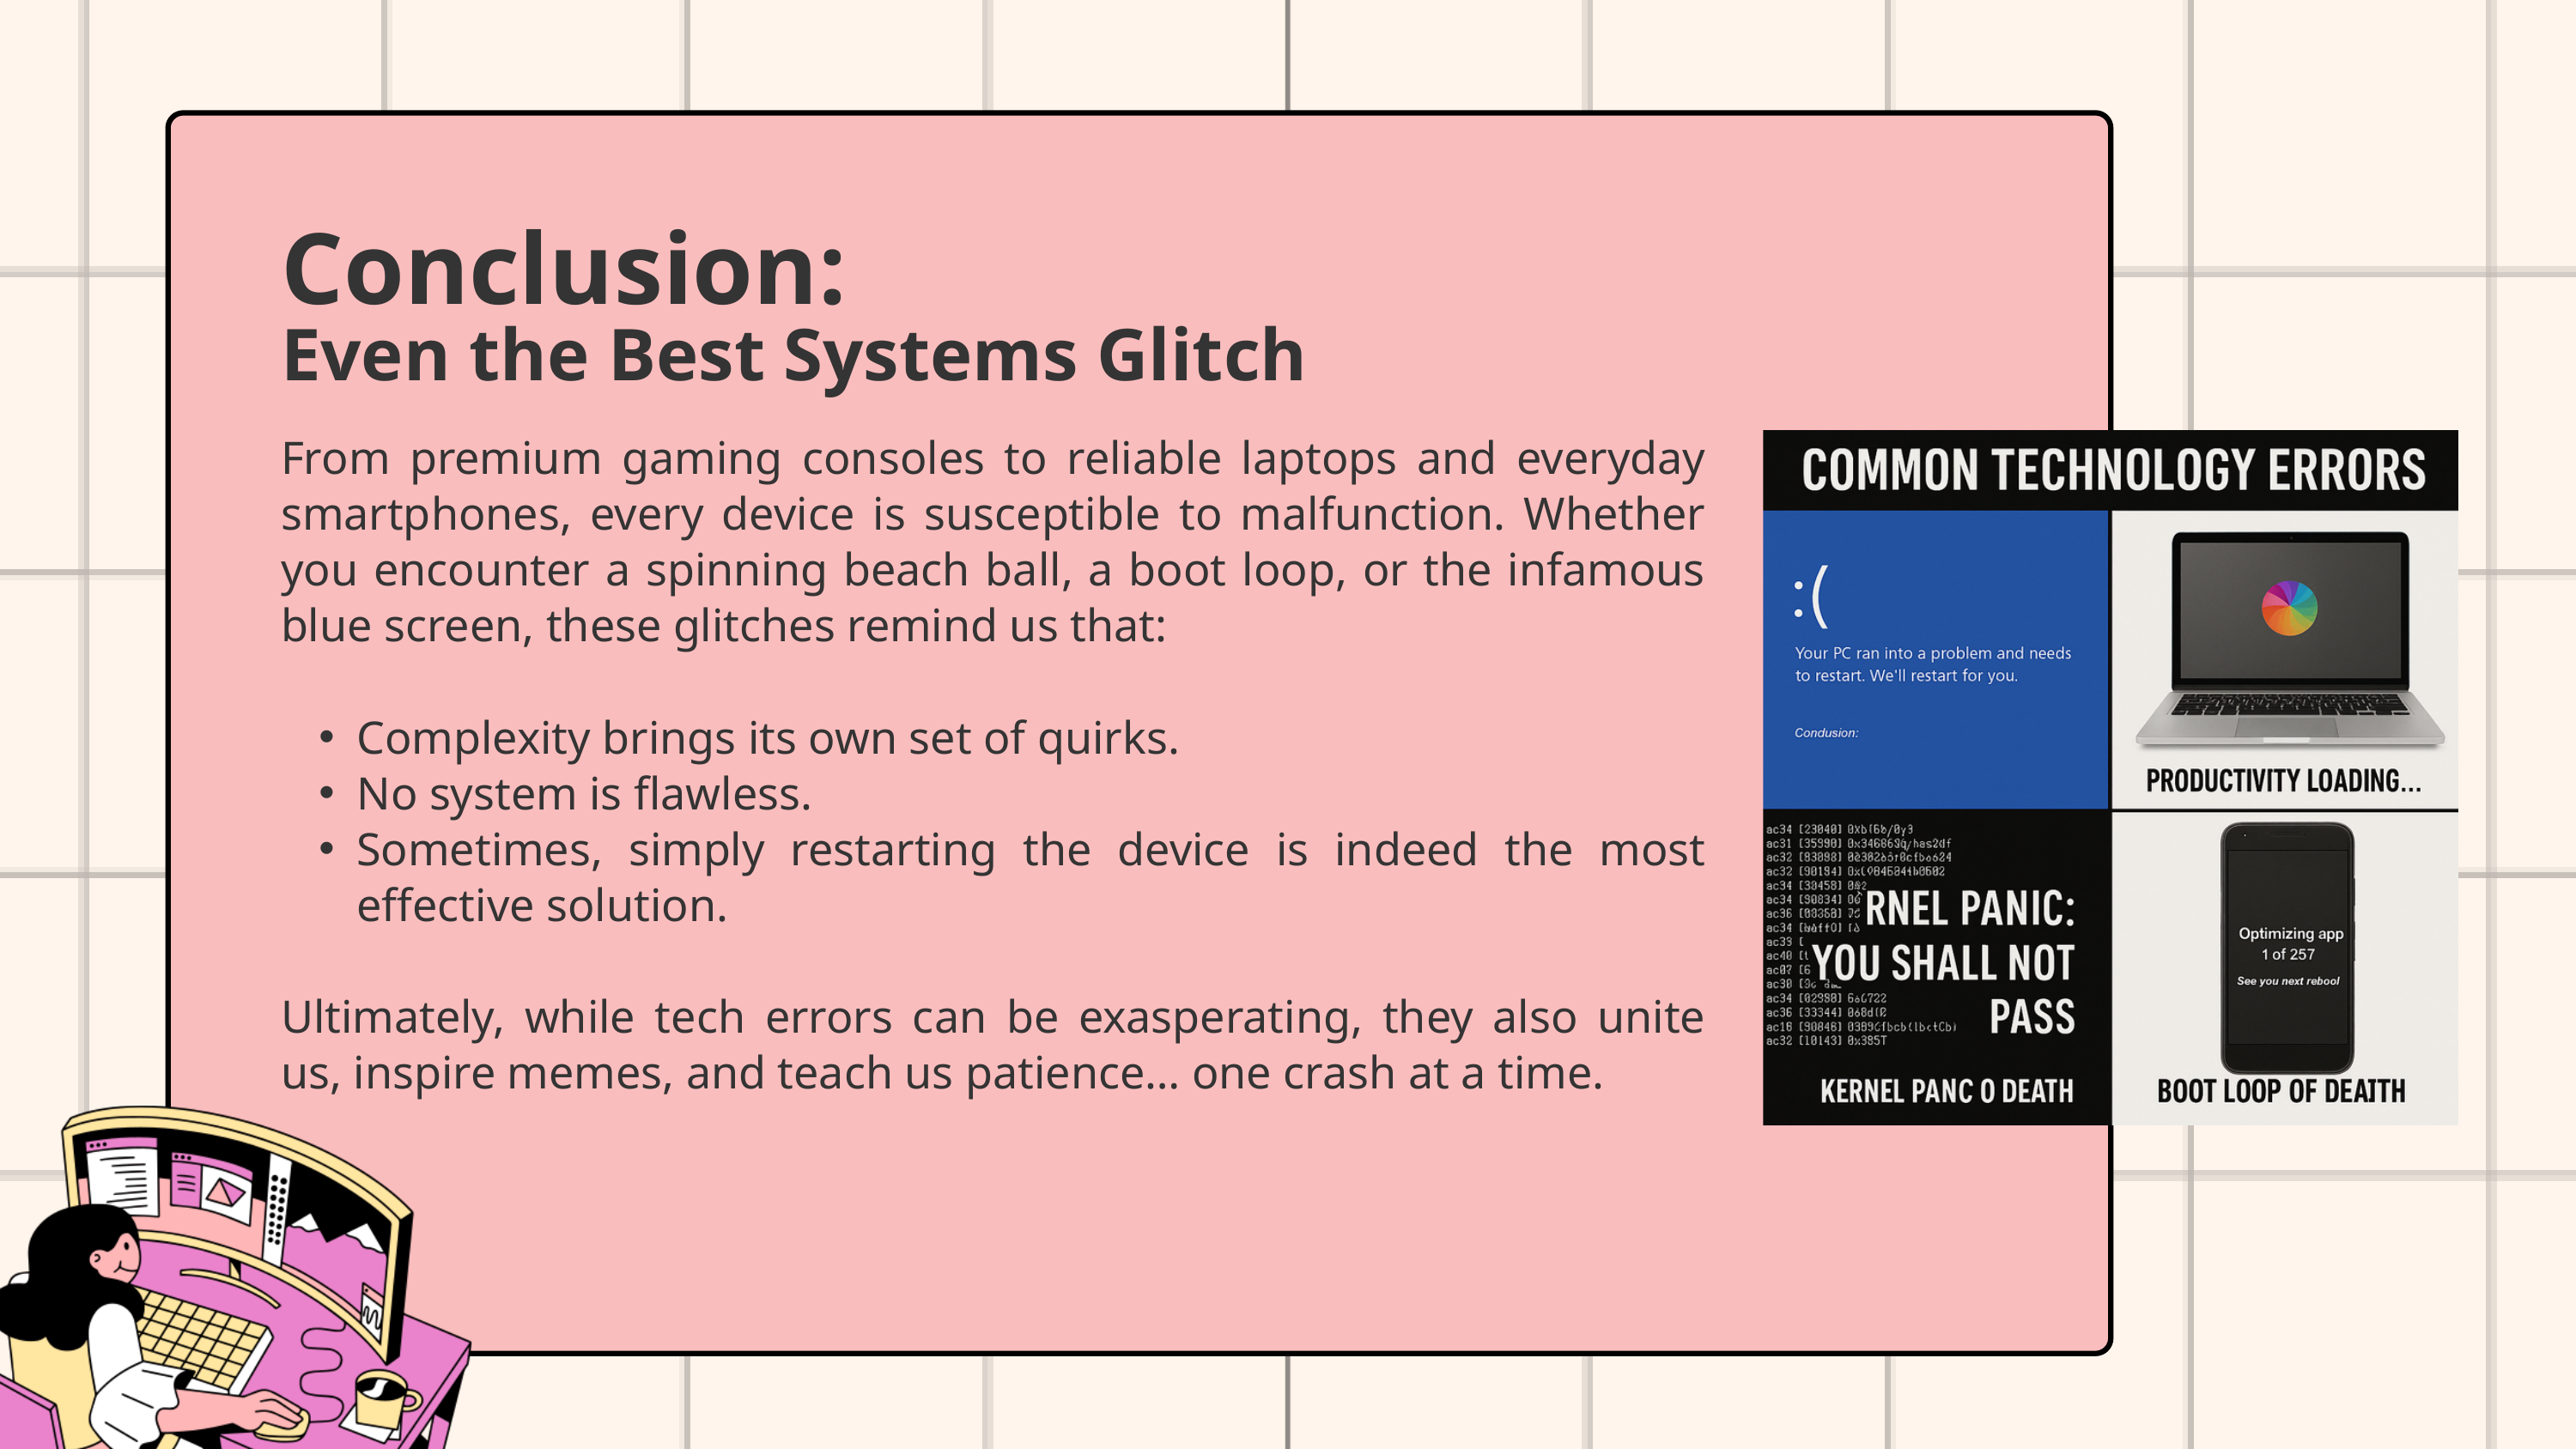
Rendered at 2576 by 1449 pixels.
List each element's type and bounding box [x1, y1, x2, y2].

text_box [167, 112, 2111, 1354]
text_box [0, 0, 2576, 1449]
